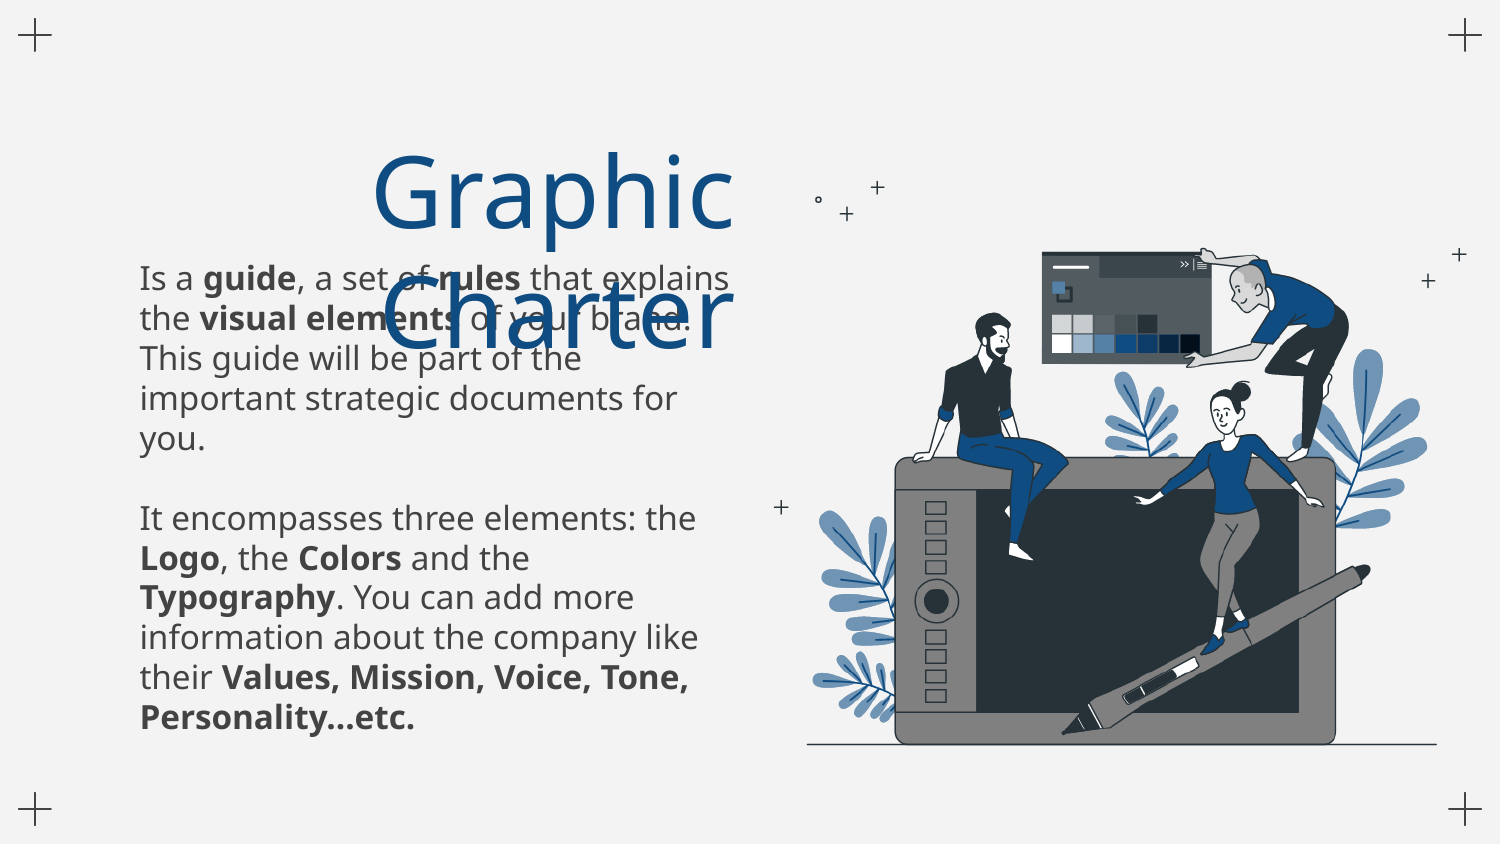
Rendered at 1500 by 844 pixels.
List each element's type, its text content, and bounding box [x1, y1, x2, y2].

picture [760, 162, 1477, 752]
subtitle Is a guide, a set of rules that explains the visual elements of your brand. This guide will be part of the important strategic documents for you. It encompasses three elements: the Logo, the Colors and the Typography. You can add more information about the company like their Values, Mission, Voice, Tone, Personality…etc. [124, 312, 751, 752]
title Graphic Charter [72, 113, 751, 268]
